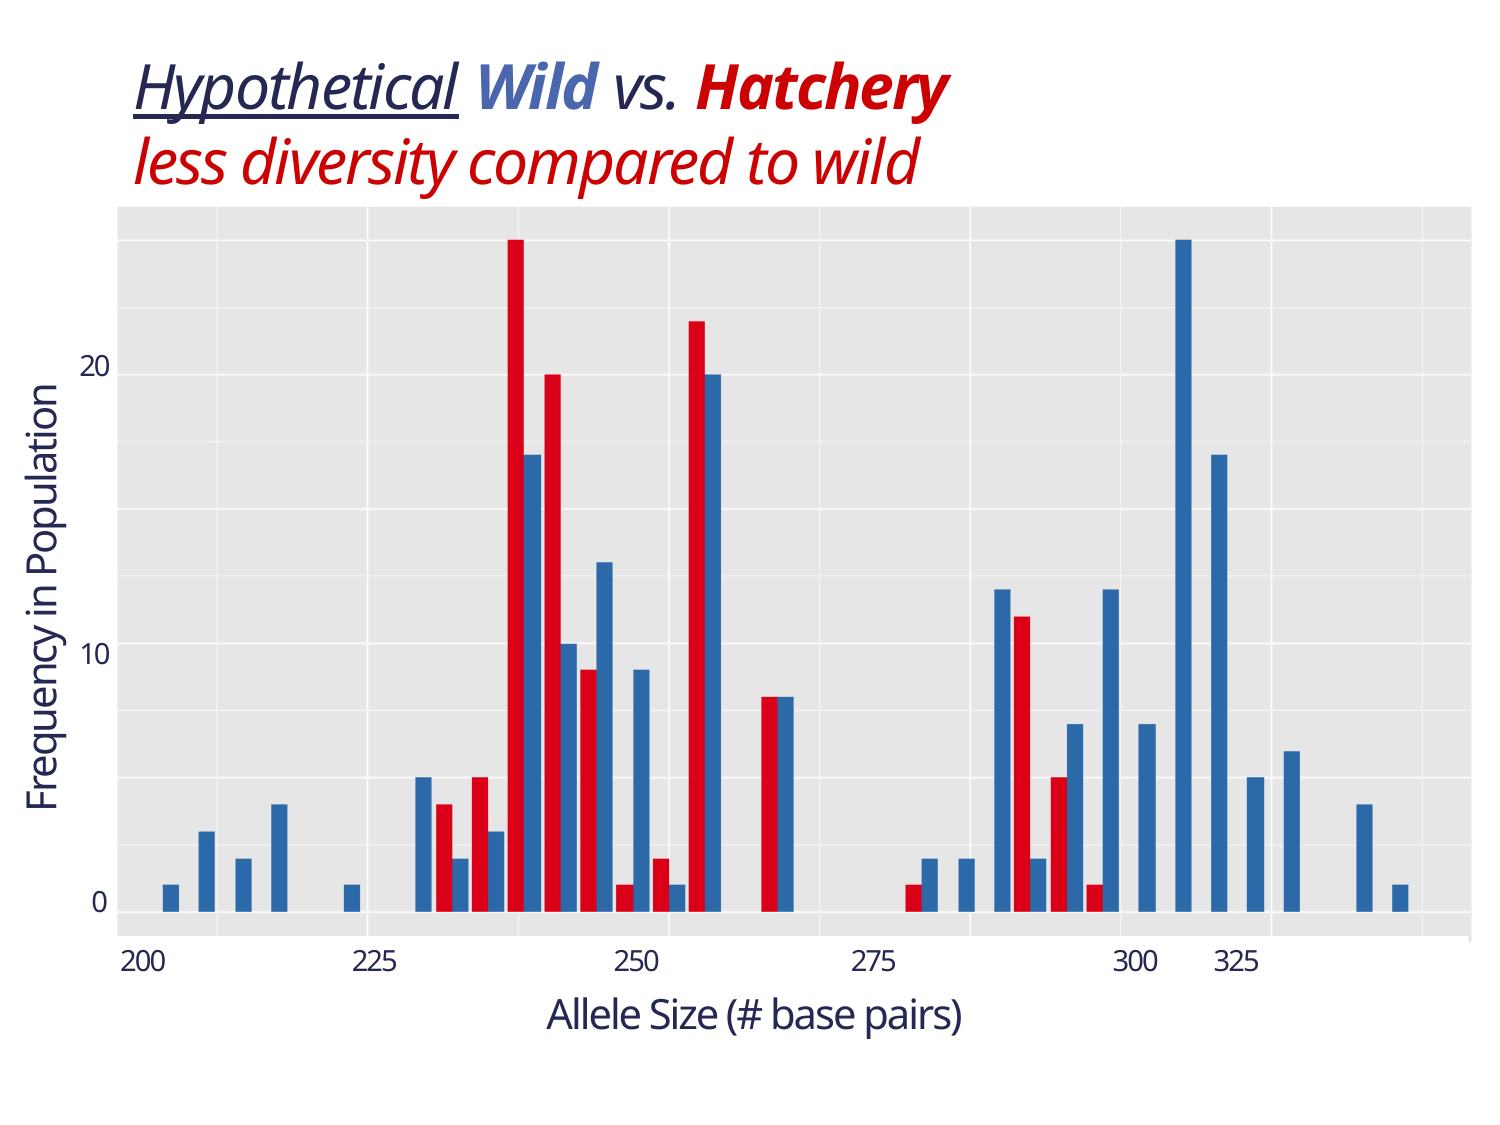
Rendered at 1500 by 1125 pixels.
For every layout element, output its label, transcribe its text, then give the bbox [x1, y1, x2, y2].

text_box 20 [64, 341, 114, 388]
text_box Frequency in Population [9, 293, 88, 902]
title Hypothetical Wild vs. Hatchery less diversity compared to wild [118, 57, 1427, 187]
text_box 200 225 250 275 300 325 [105, 936, 1469, 983]
text_box 0 [76, 877, 114, 924]
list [117, 205, 1482, 942]
text_box 10 [64, 629, 114, 676]
text_box Allele Size (# base pairs) [531, 983, 1042, 1065]
